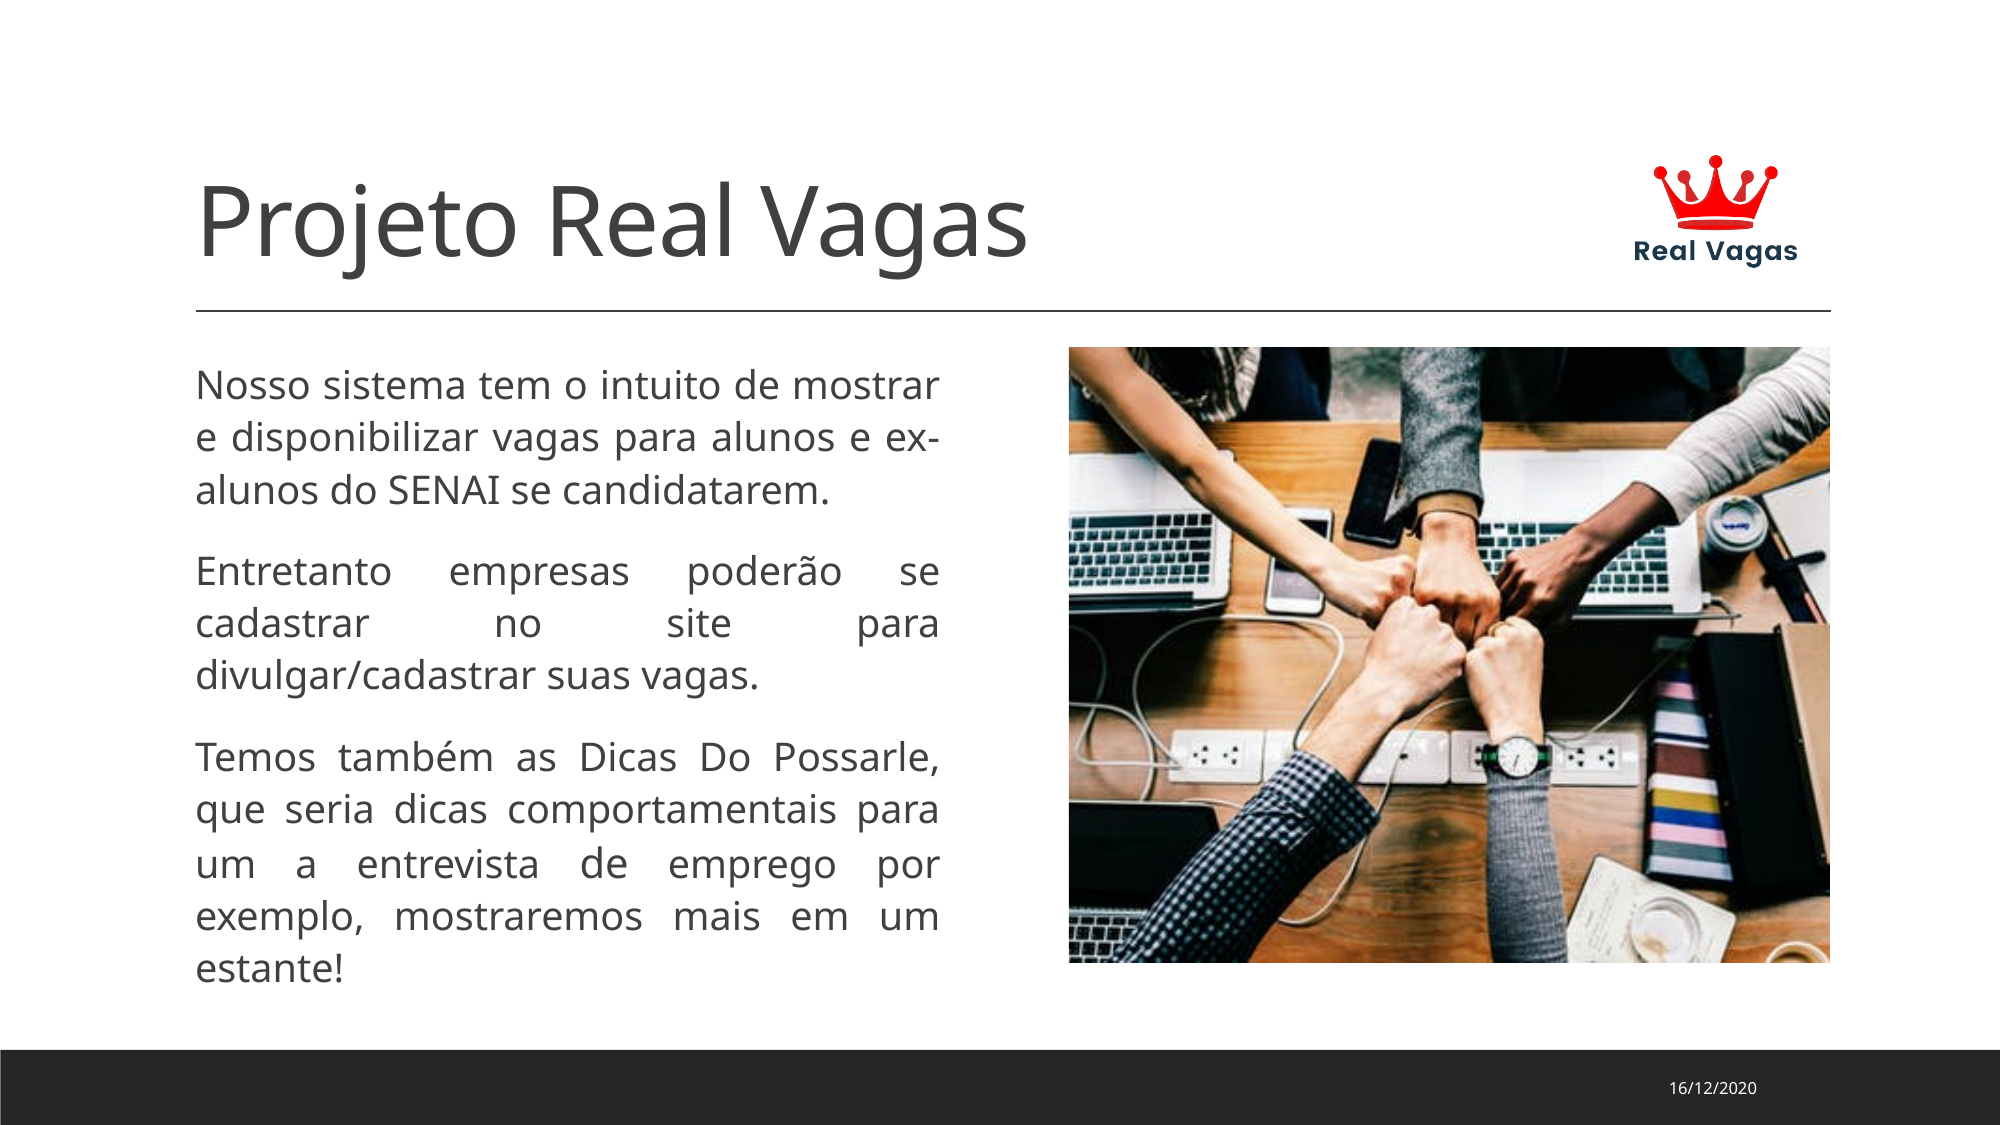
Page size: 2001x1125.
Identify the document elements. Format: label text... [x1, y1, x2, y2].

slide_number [1348, 1057, 1773, 1118]
list Nosso sistema tem o intuito de mostrar e disponibilizar vagas para alunos e ex-alunos do SENAI se candidatarem. Entretanto empresas poderão se cadastrar no site para divulgar/cadastrar suas vagas. Temos também as Dicas Do Possarle, que seria dicas comportamentais para um a entrevista de emprego por exemplo, mostraremos mais em um estante! [180, 347, 942, 963]
picture [1598, 109, 1831, 342]
title Projeto Real Vagas [180, 47, 1830, 285]
picture [1068, 347, 1831, 964]
